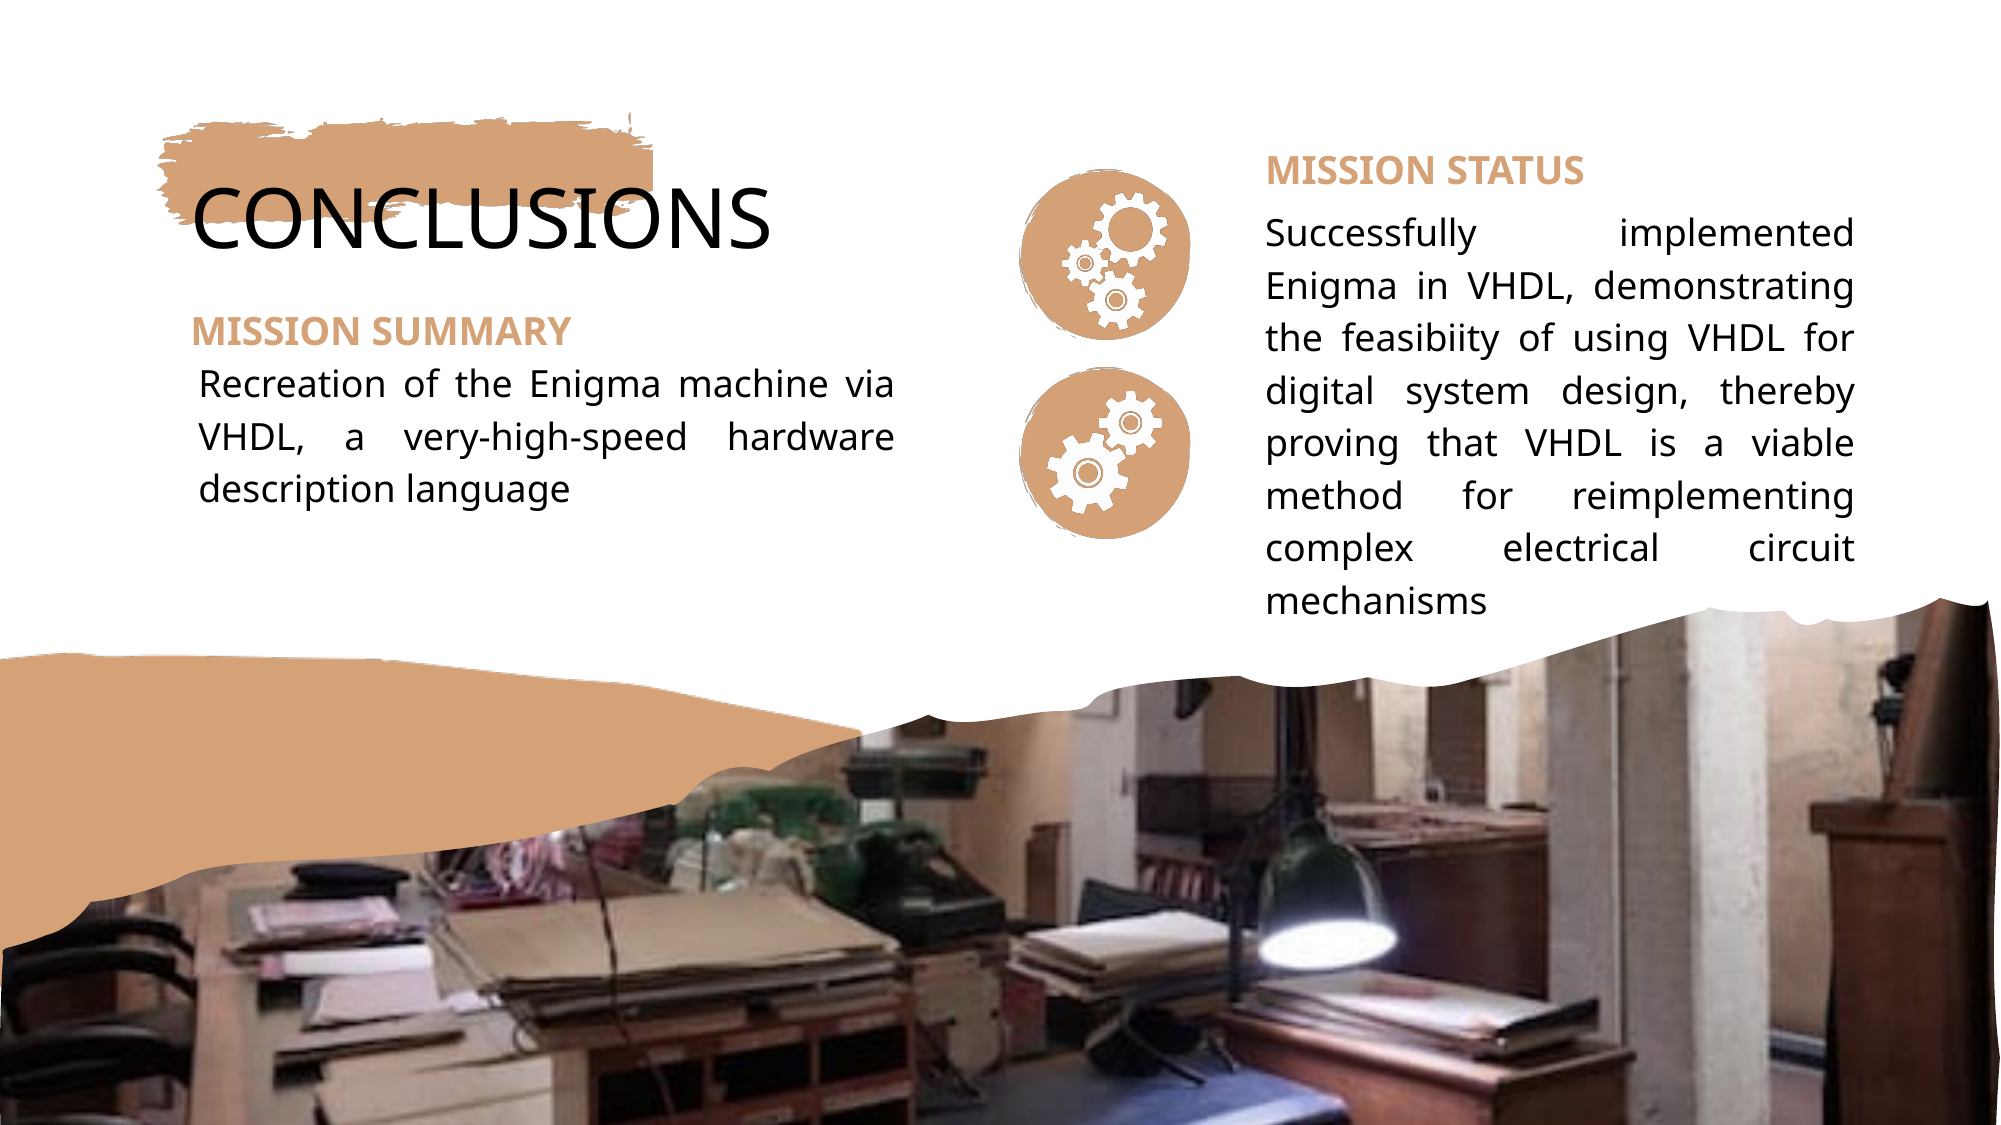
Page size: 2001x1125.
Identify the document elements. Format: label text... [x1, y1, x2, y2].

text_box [0, 597, 2000, 1125]
text_box MISSION SUMMARY [190, 298, 653, 354]
text_box CONCLUSIONS [190, 171, 1017, 266]
picture [1017, 168, 1191, 340]
picture [1017, 366, 1191, 539]
picture [156, 112, 653, 225]
text_box MISSION STATUS [1265, 137, 1727, 193]
text_box Successfully implemented Enigma in VHDL, demonstrating the feasibiity of using VHDL for digital system design, thereby proving that VHDL is a viable method for reimplementing complex electrical circuit mechanisms [1265, 201, 1856, 597]
text_box Recreation of the Enigma machine via VHDL, a very-high-speed hardware description language [198, 352, 896, 511]
